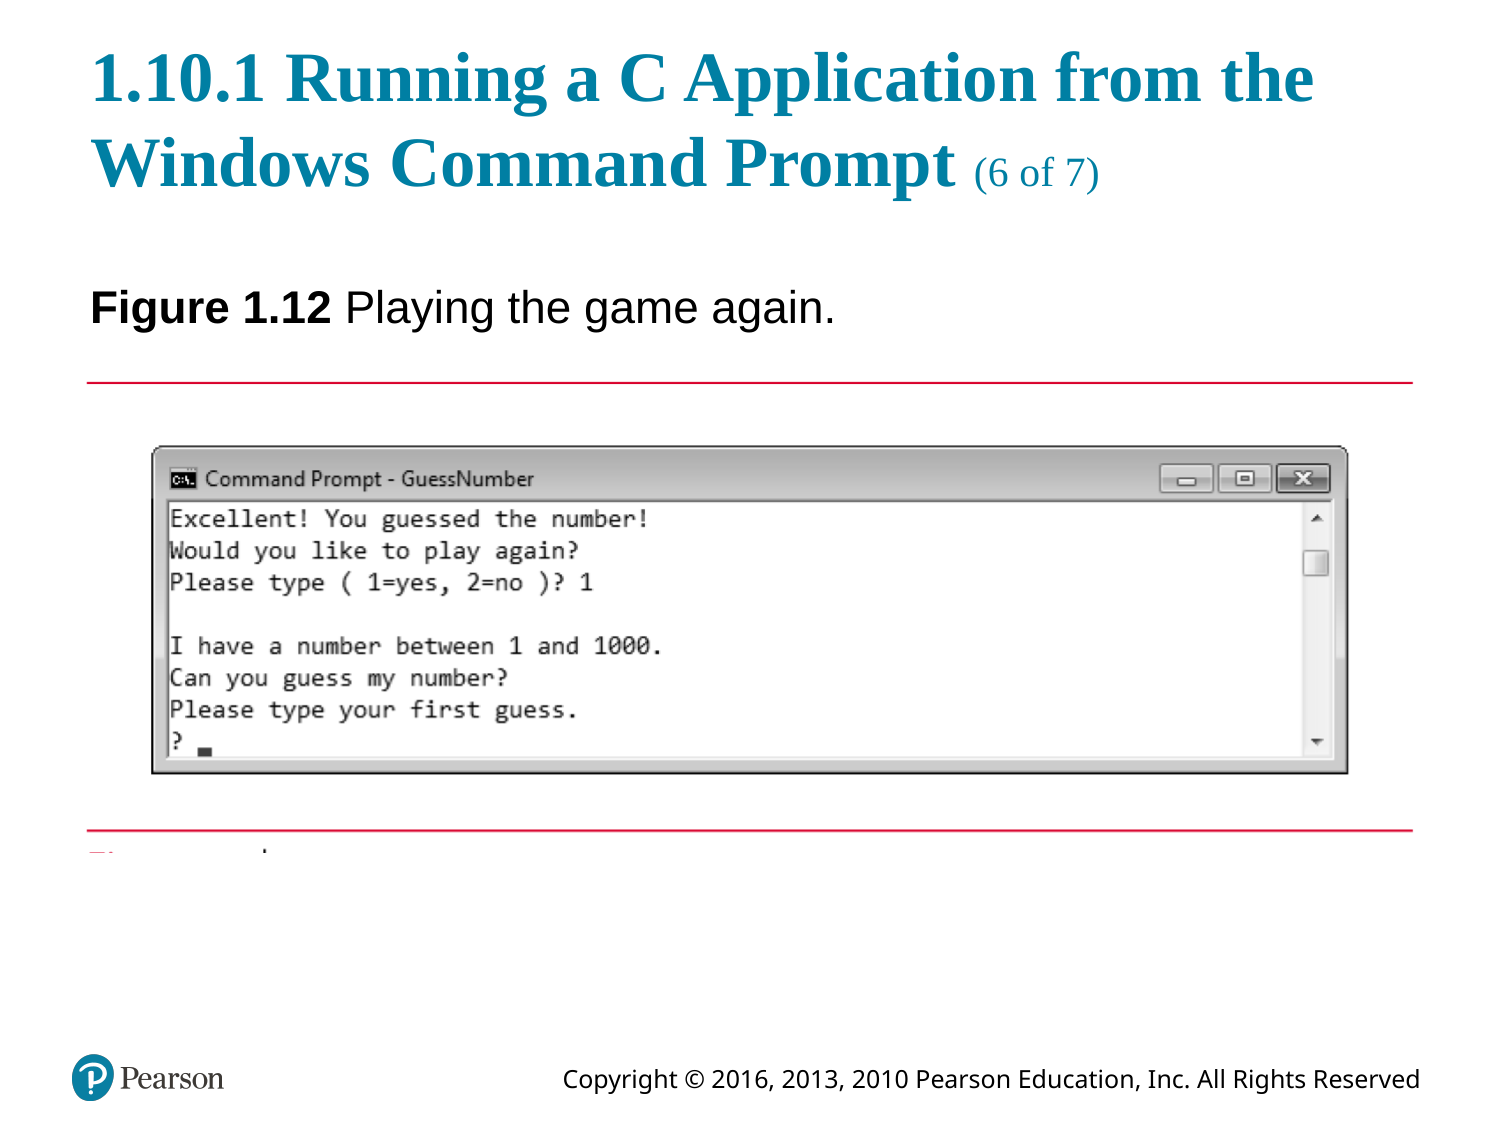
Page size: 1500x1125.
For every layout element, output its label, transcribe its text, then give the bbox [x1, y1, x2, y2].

picture [72, 1054, 88, 1070]
title 1.10.1 Running a C Application from the Windows Command Prompt (6 of 7) [75, 35, 1425, 216]
picture [72, 1087, 83, 1101]
picture [72, 364, 1436, 853]
list Figure 1.12 Playing the game again. [75, 262, 1425, 330]
picture [98, 1054, 224, 1101]
picture [80, 1063, 106, 1088]
